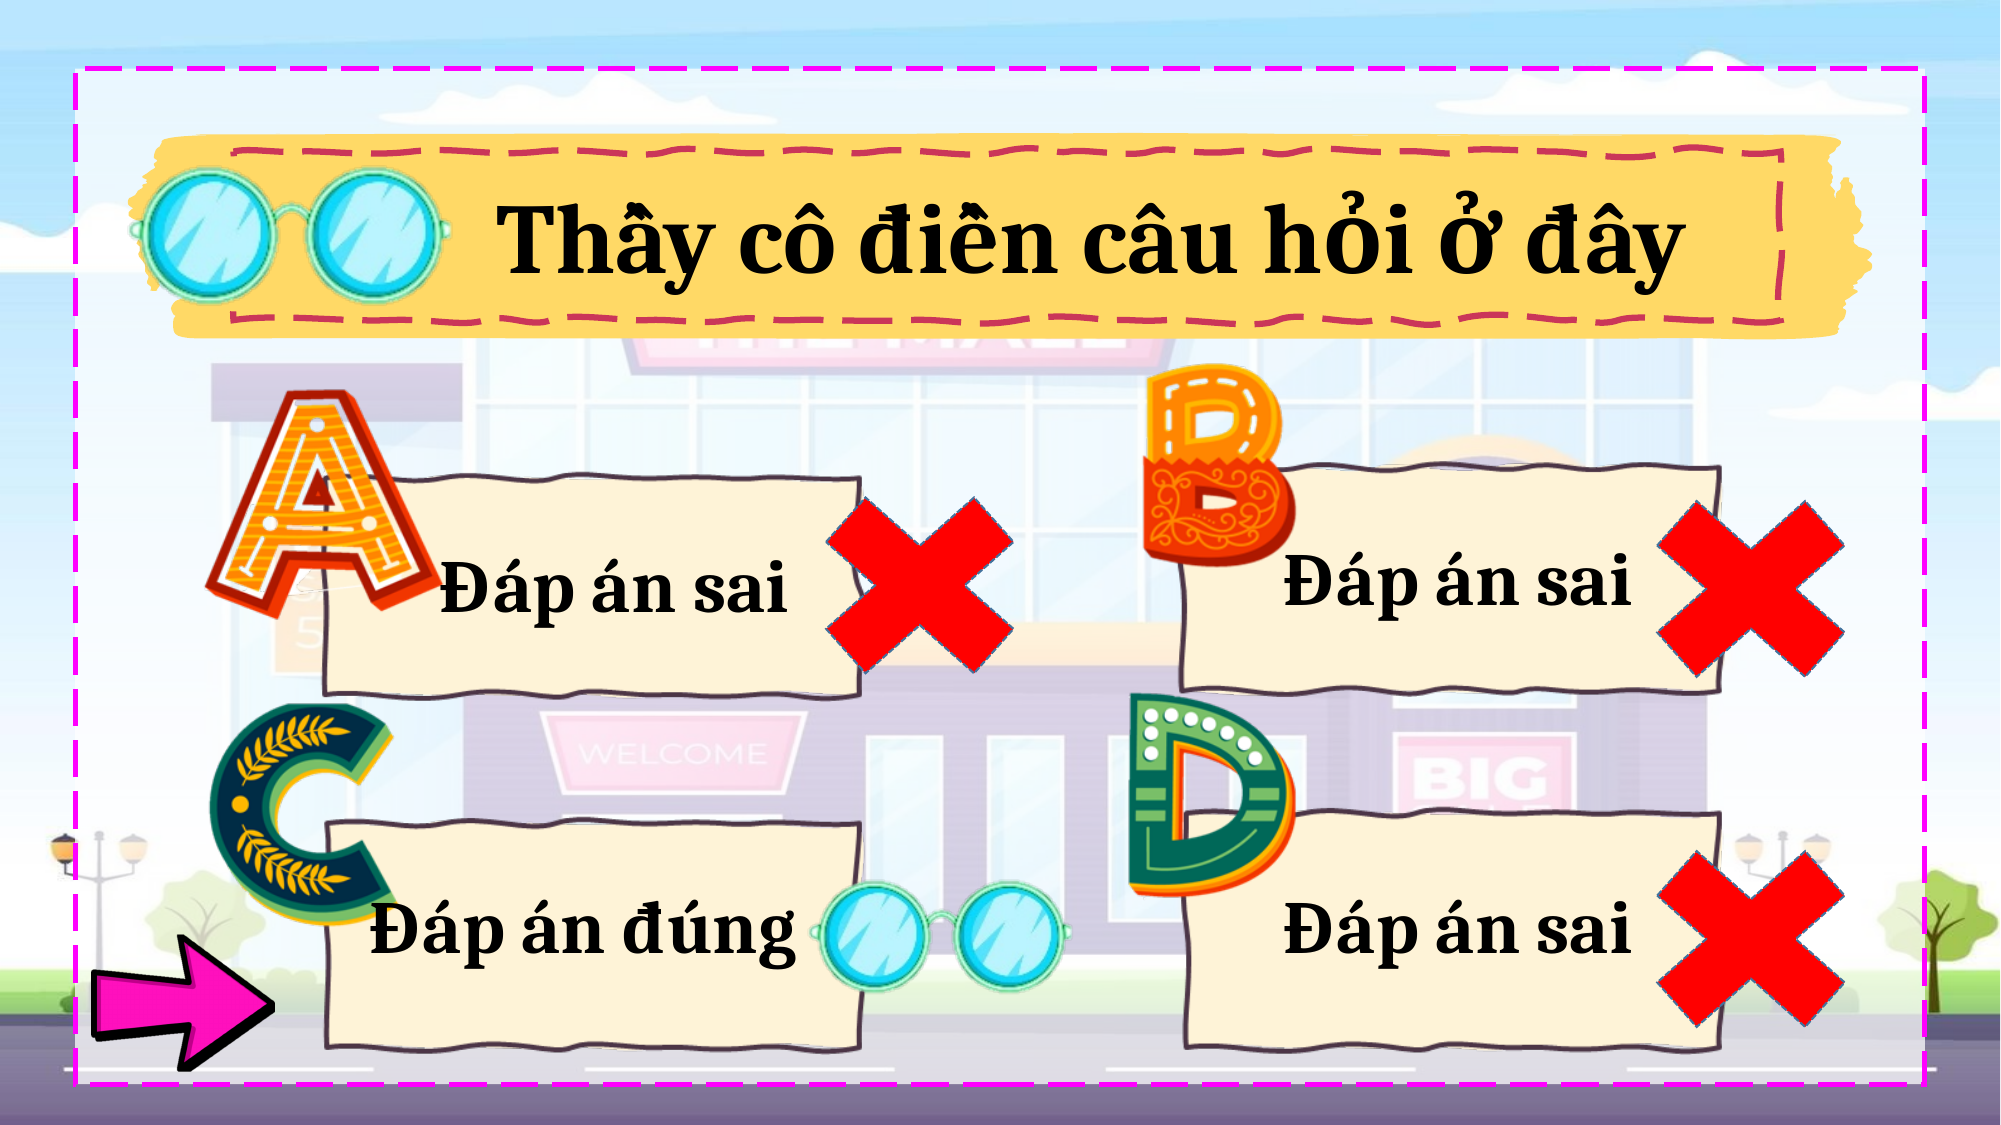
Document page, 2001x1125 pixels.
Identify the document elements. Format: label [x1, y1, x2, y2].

text_box [1727, 849, 1846, 1028]
text_box [1121, 349, 1727, 681]
text_box [74, 68, 1926, 1085]
text_box [867, 496, 1015, 674]
picture [0, 0, 2001, 1125]
text_box [194, 686, 867, 1055]
text_box [194, 369, 867, 686]
text_box [111, 56, 1873, 416]
text_box [1727, 499, 1846, 678]
text_box [1121, 681, 1727, 1055]
